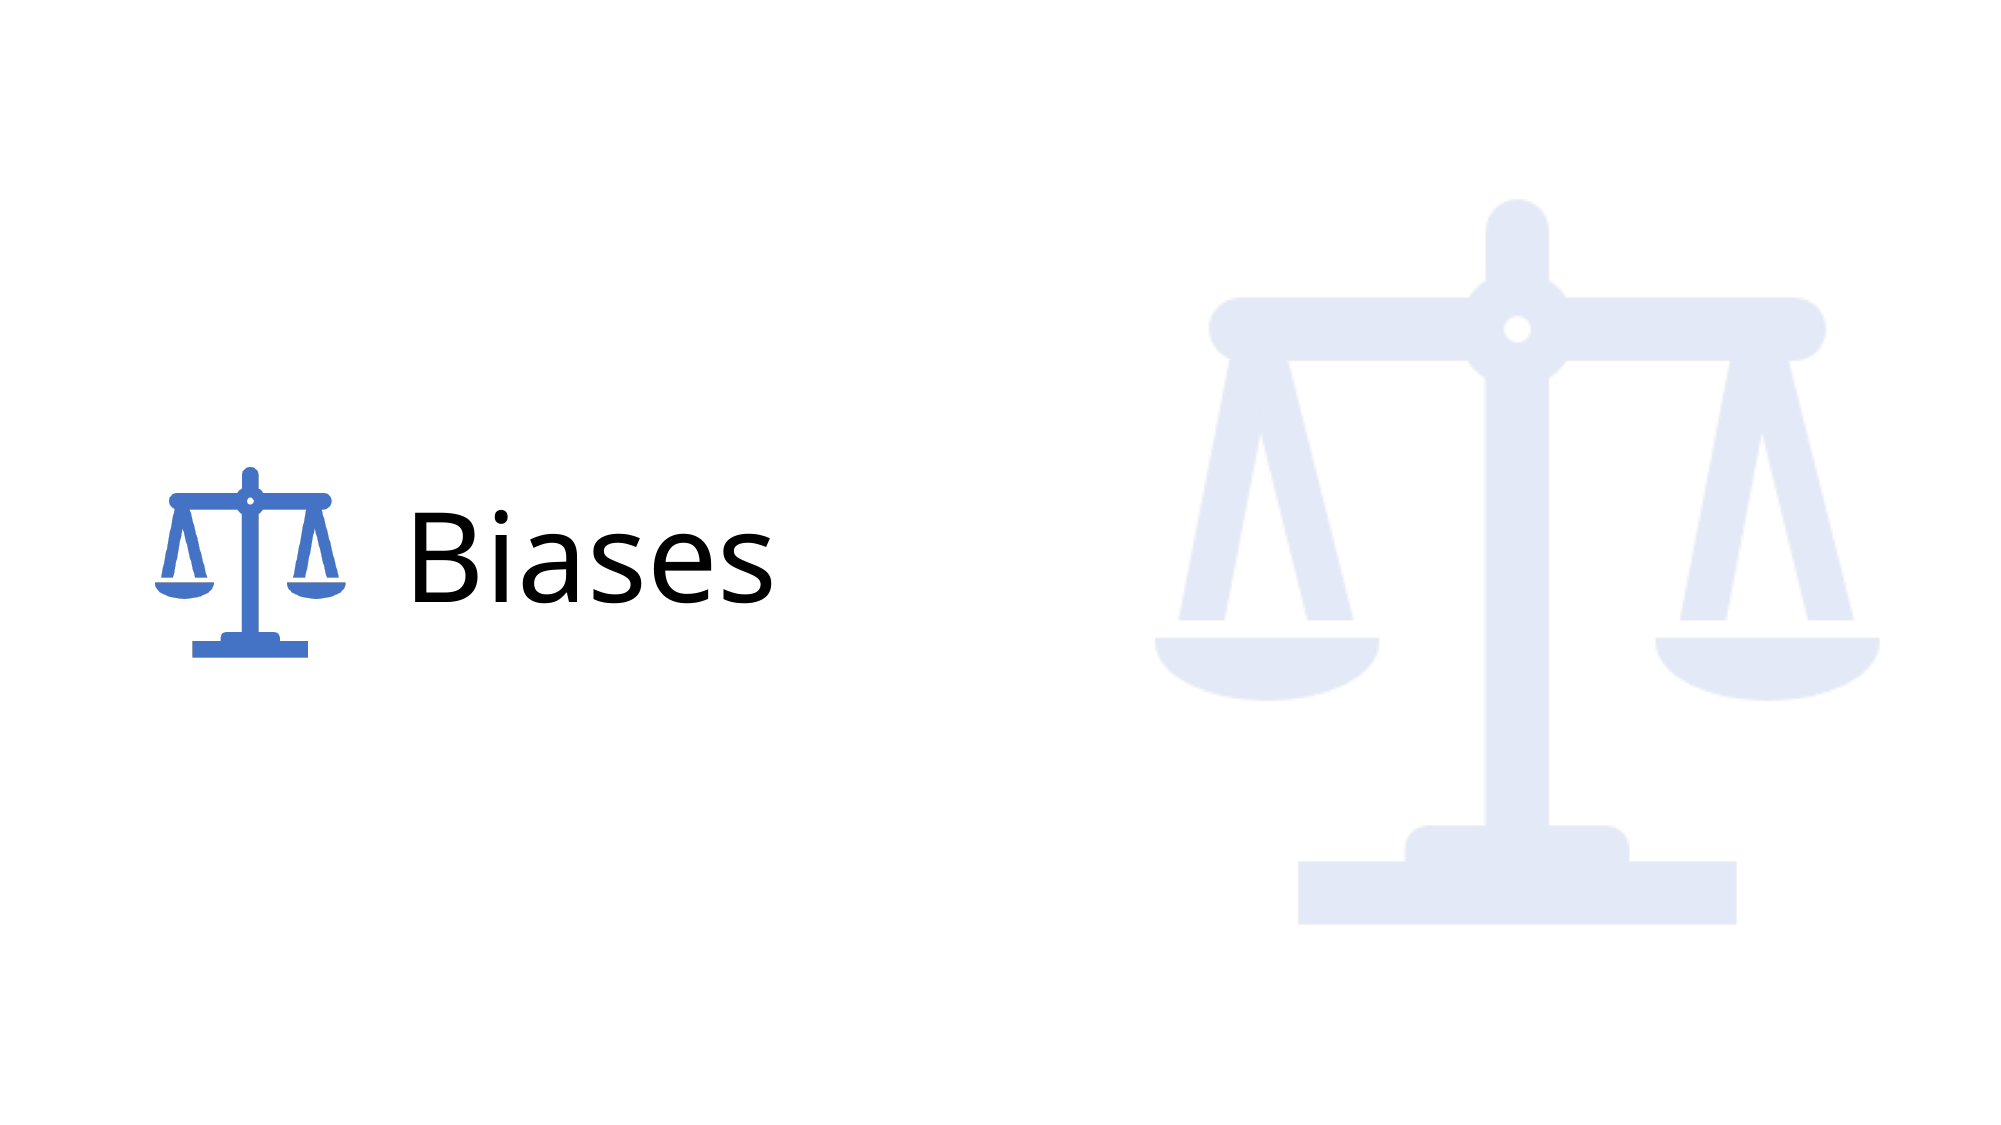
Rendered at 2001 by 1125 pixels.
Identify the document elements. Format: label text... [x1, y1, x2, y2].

title Biases [388, 358, 1089, 767]
picture [137, 449, 363, 675]
picture [1089, 133, 1947, 992]
